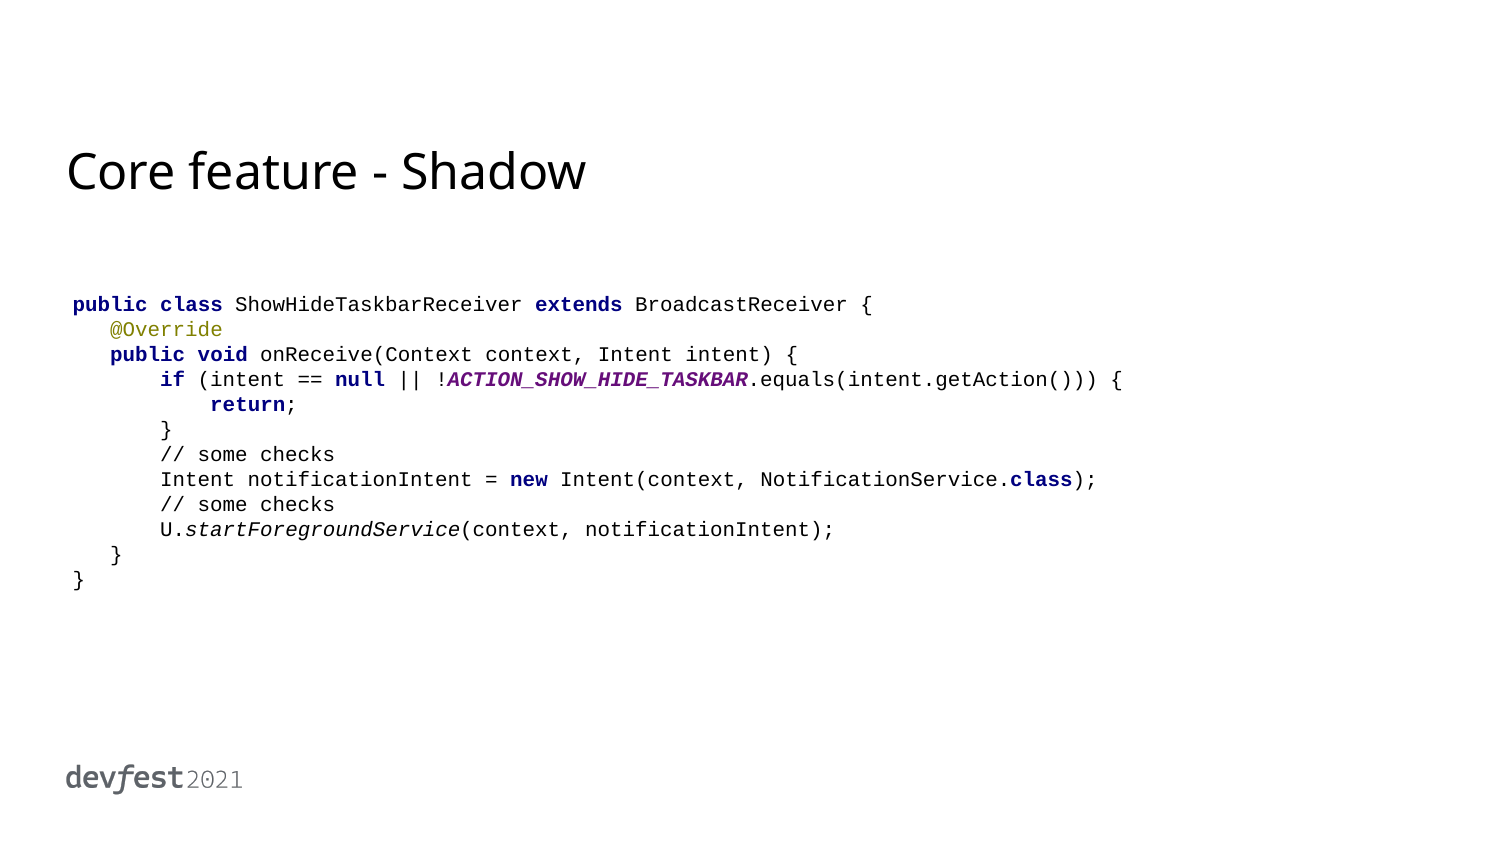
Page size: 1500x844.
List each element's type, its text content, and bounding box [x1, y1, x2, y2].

title Core feature - Shadow [51, 91, 831, 216]
picture [65, 761, 243, 797]
text_box public class ShowHideTaskbarReceiver extends BroadcastReceiver { @Override public void onReceive(Context context, Intent intent) { if (intent == null || !ACTION_SHOW_HIDE_TASKBAR.equals(intent.getAction())) { return; } // some checks Intent notificationIntent = new Intent(context, NotificationService.class); // some checks U.startForegroundService(context, notificationIntent); } } [57, 275, 1454, 606]
